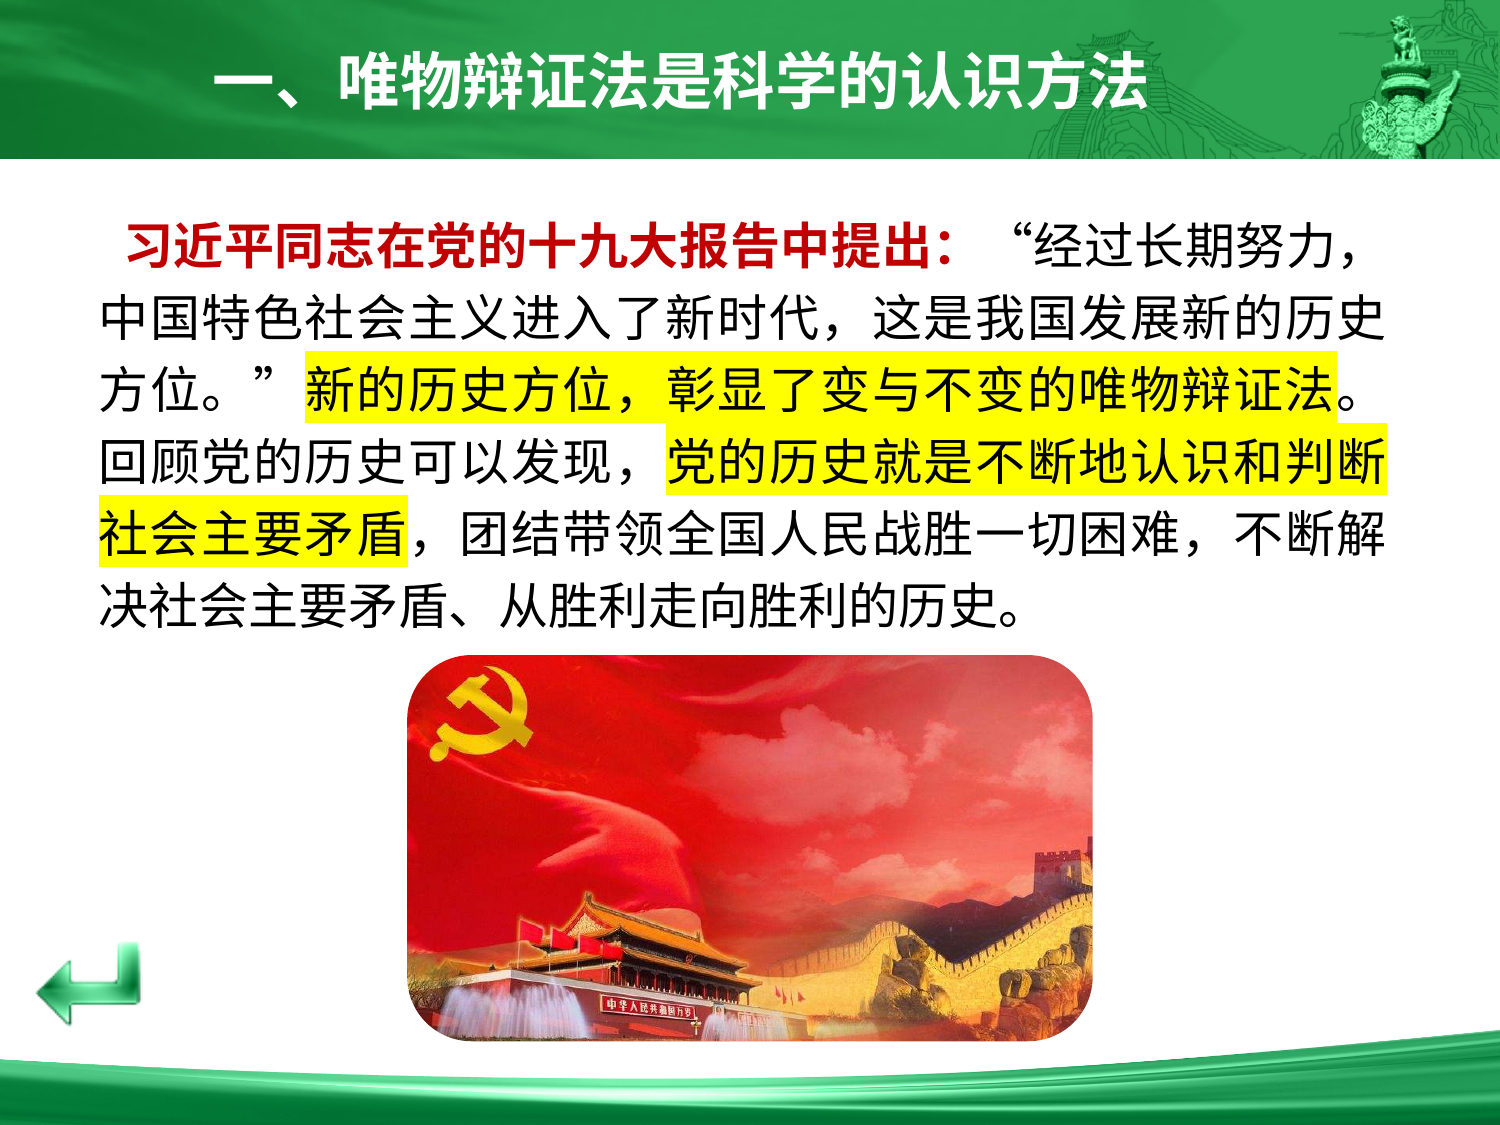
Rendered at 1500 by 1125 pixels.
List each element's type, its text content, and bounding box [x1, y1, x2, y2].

picture [0, 0, 1500, 159]
text_box 一、唯物辩证法是科学的认识方法 [0, 34, 1364, 125]
picture [0, 655, 1500, 1125]
text_box 习近平同志在党的十九大报告中提出：“经过长期努力，中国特色社会主义进入了新时代，这是我国发展新的历史方位。”新的历史方位，彰显了变与不变的唯物辩证法。回顾党的历史可以发现，党的历史就是不断地认识和判断社会主要矛盾，团结带领全国人民战胜一切困难，不断解决社会主要矛盾、从胜利走向胜利的历史。 [83, 195, 1402, 643]
